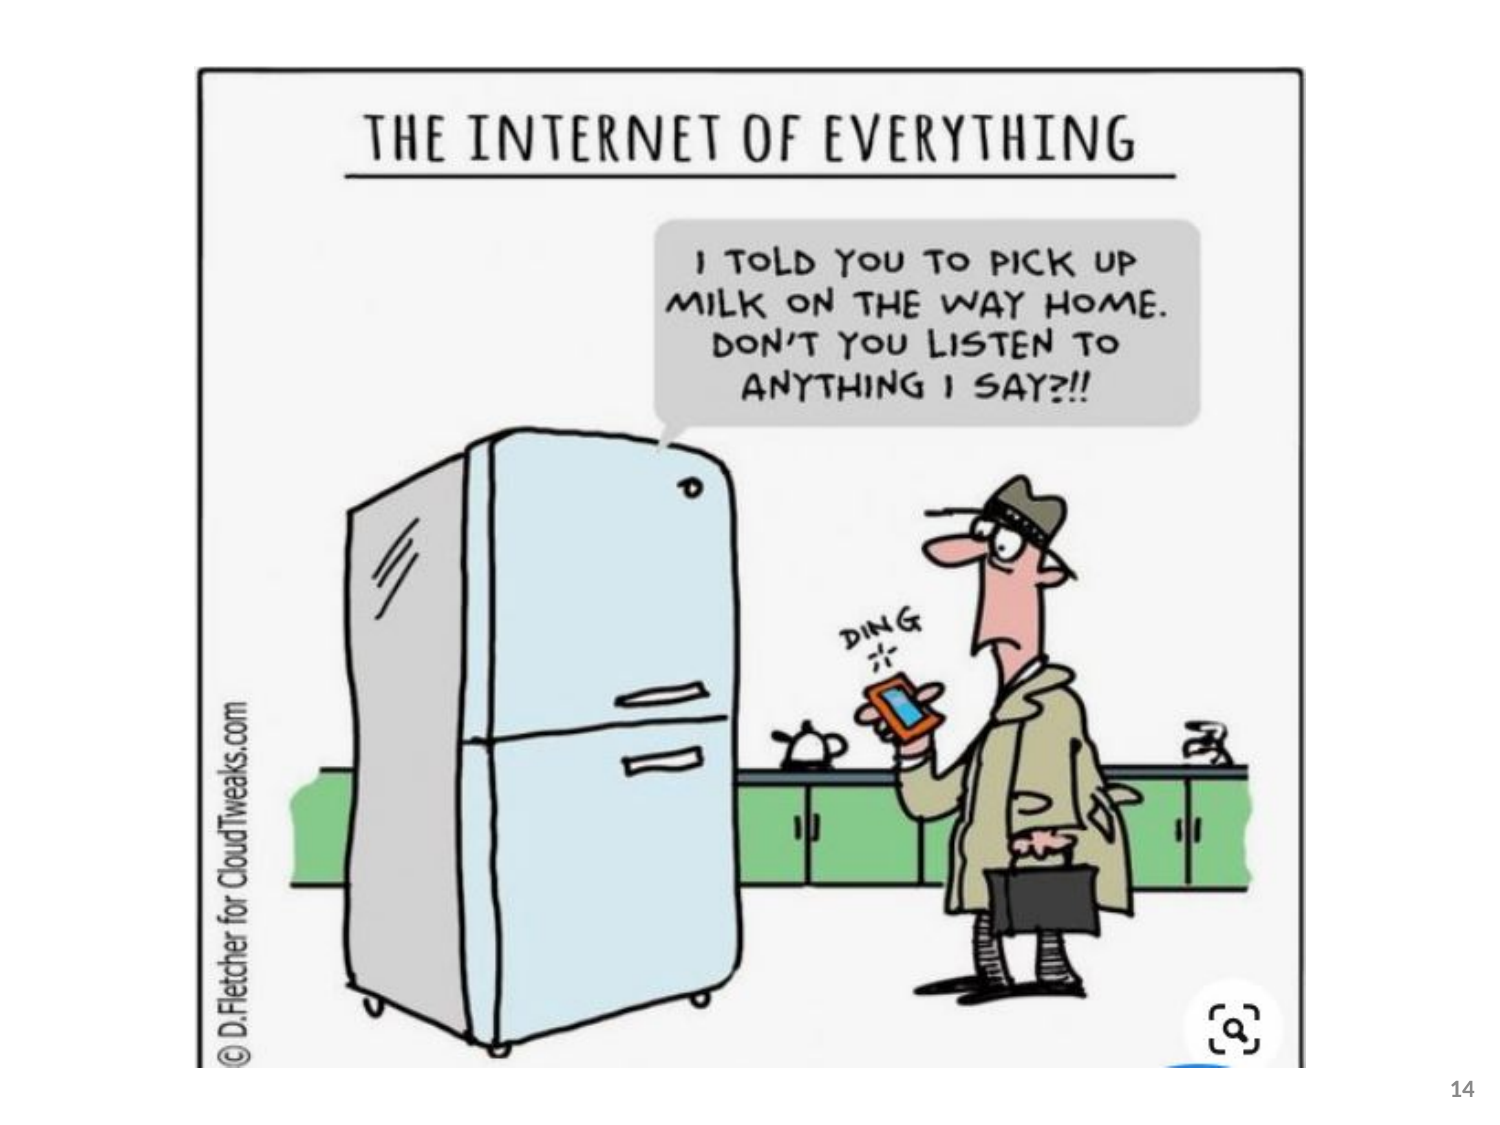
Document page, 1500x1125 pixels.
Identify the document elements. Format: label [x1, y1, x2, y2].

picture [194, 66, 1306, 1068]
